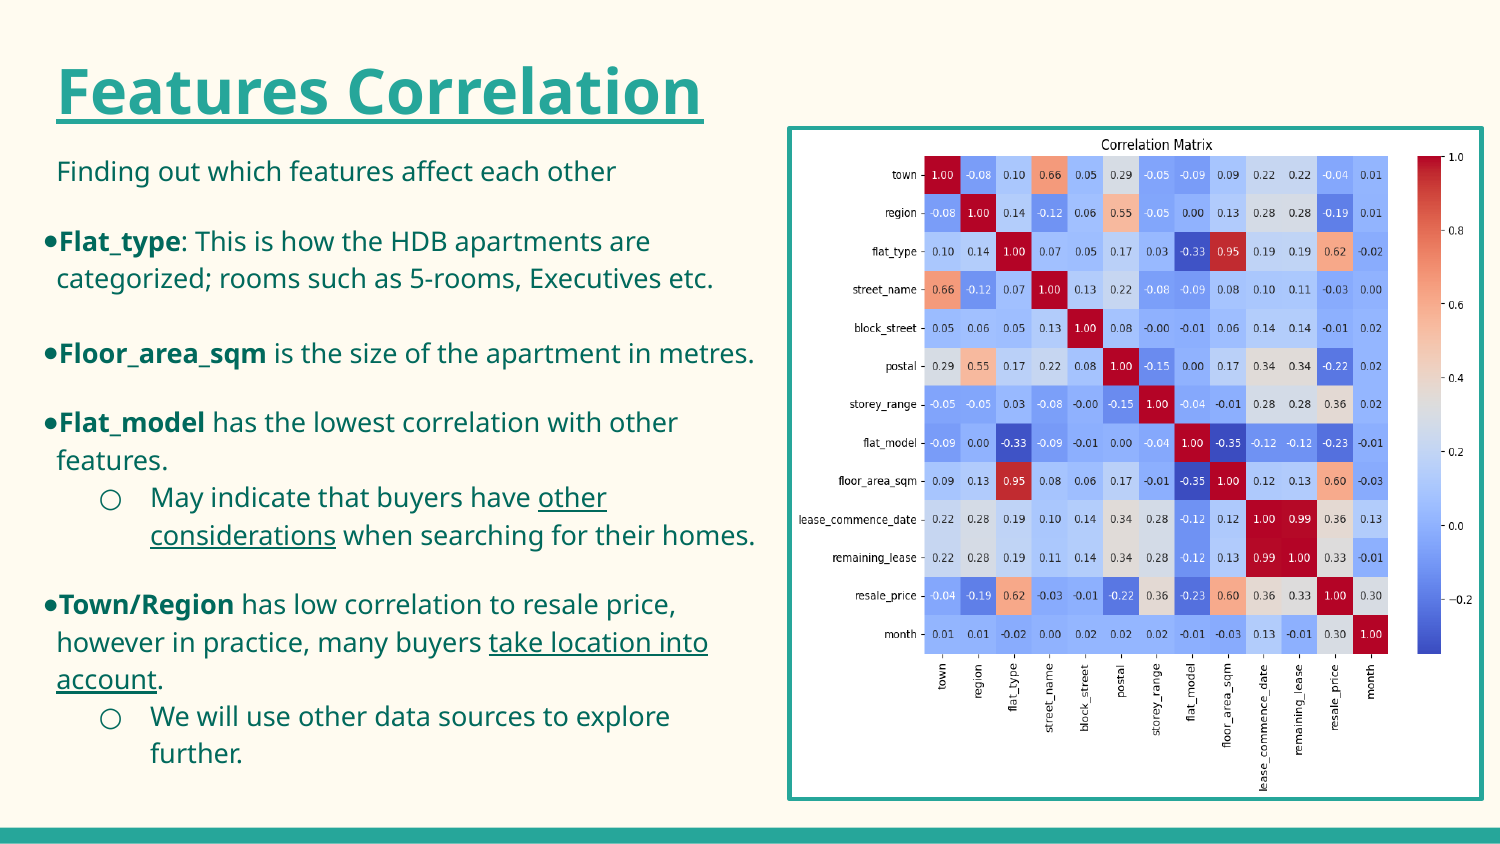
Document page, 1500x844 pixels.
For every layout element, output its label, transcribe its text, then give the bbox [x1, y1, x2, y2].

picture [791, 130, 1480, 797]
title Features Correlation [0, 36, 1500, 131]
text_box Finding out which features affect each other Flat_type: This is how the HDB apartments are categorized; rooms such as 5-rooms, Executives etc. Floor_area_sqm is the size of the apartment in metres. Flat_model has the lowest correlation with other features. May indicate that buyers have other considerations when searching for their homes. Town/Region has low correlation to resale price, however in practice, many buyers take location into account. We will use other data sources to explore further. [0, 139, 773, 785]
